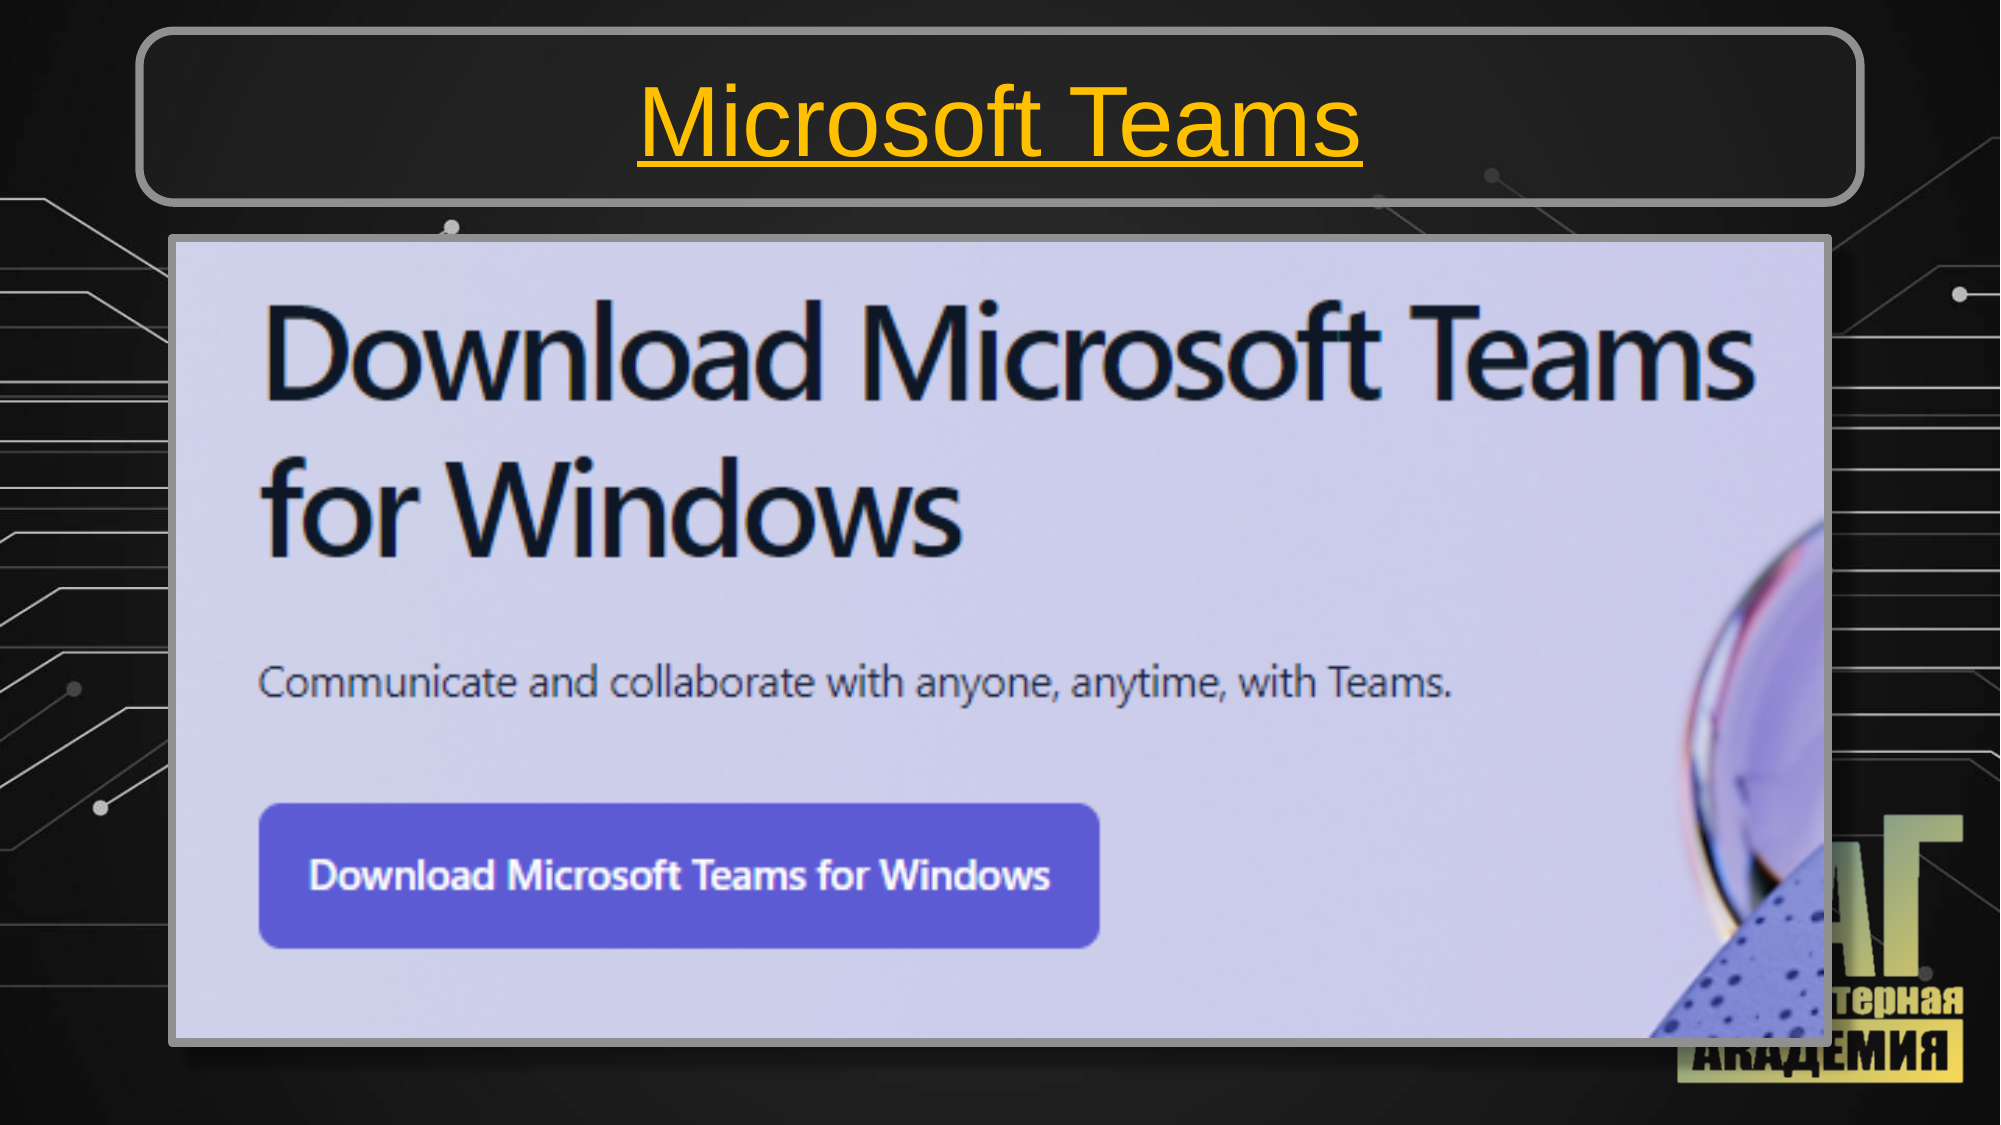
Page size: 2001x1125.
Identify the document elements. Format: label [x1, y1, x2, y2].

picture [0, 0, 2000, 1125]
text_box [139, 30, 1861, 203]
